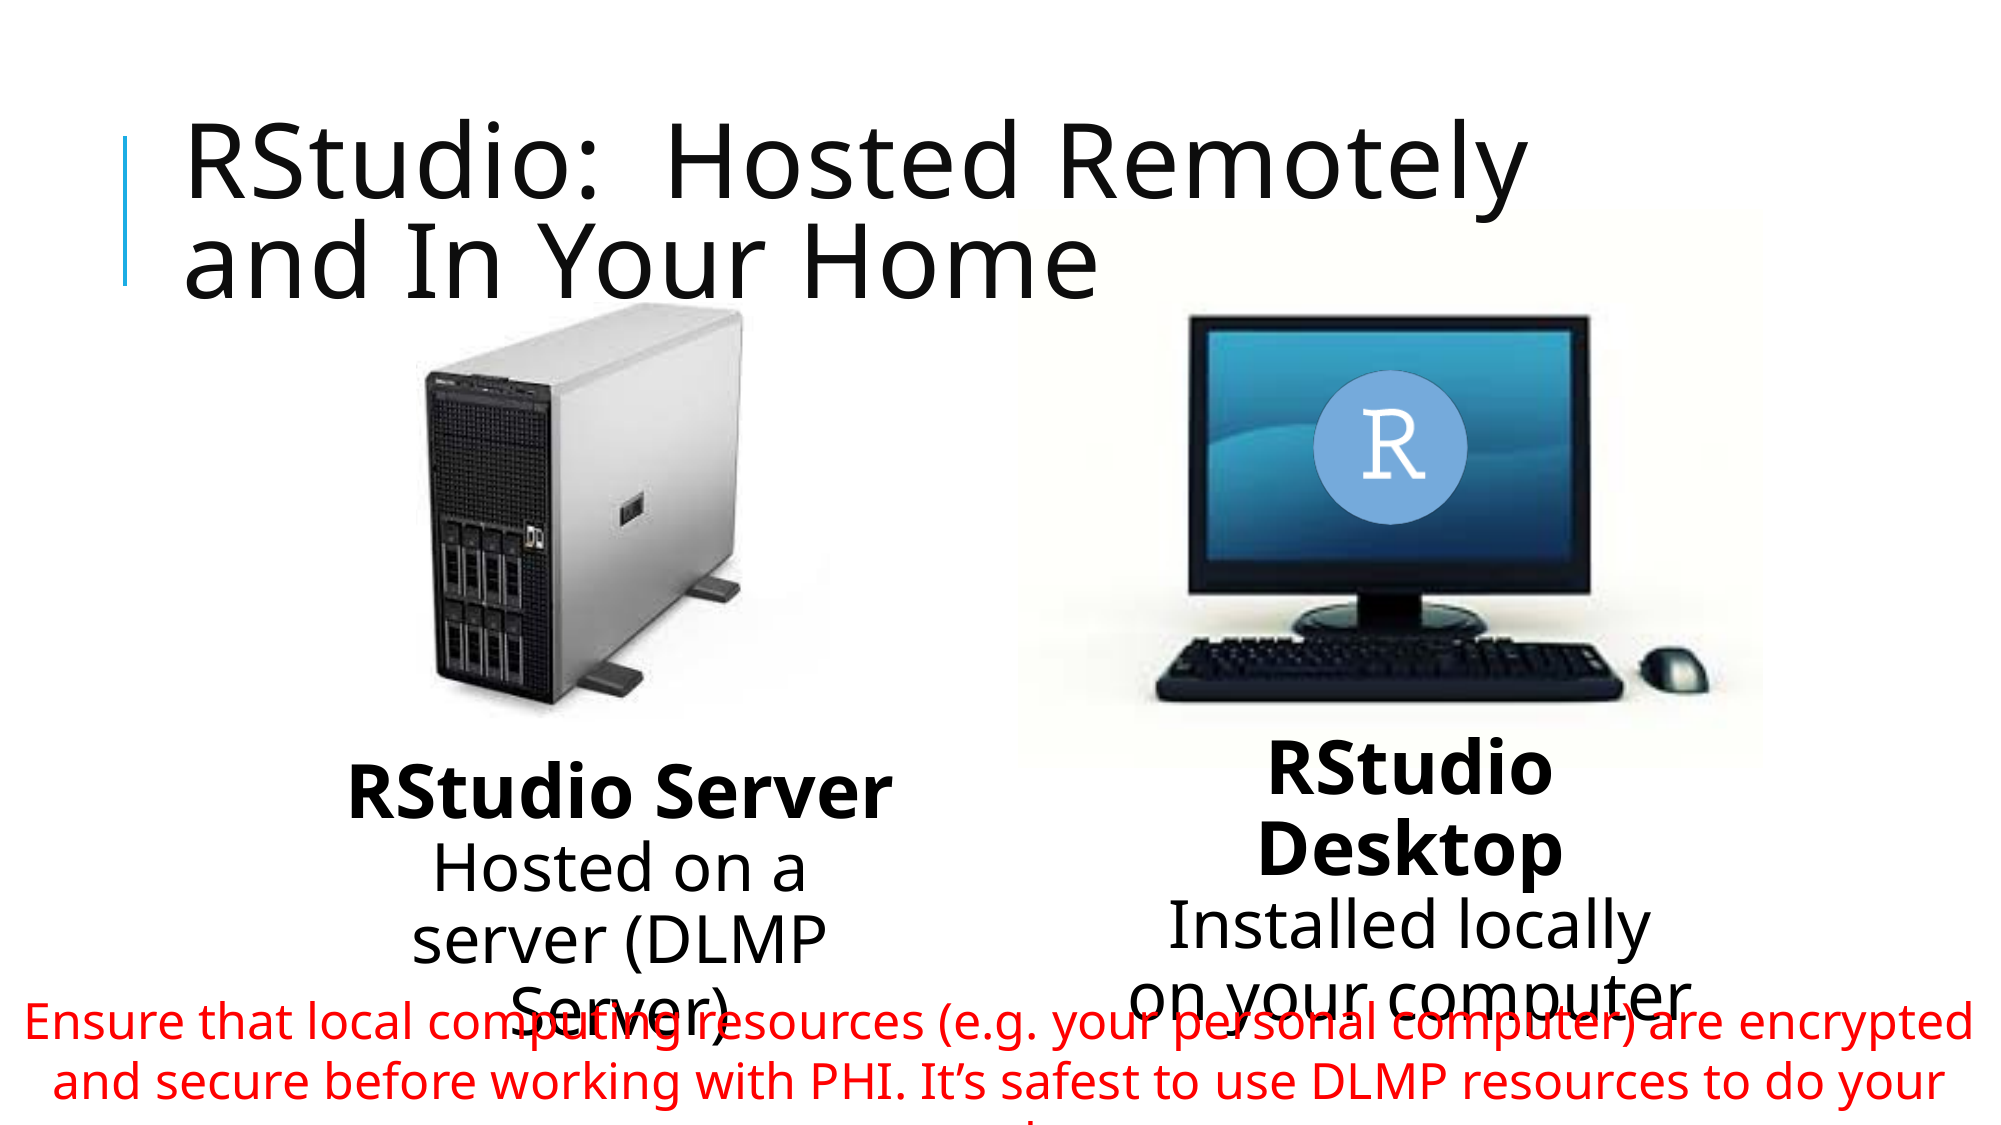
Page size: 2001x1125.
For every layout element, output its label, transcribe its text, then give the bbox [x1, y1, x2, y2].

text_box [1017, 208, 1763, 1030]
text_box Ensure that local computing resources (e.g. your personal computer) are encrypted and secure before working with PHI. It’s safest to use DLMP resources to do your work. [0, 982, 2000, 1125]
text_box RStudio Server Hosted on a server (DLMP Server) [315, 745, 926, 982]
title RStudio: Hosted Remotely and In Your Home [168, 96, 1763, 342]
picture [416, 301, 830, 723]
